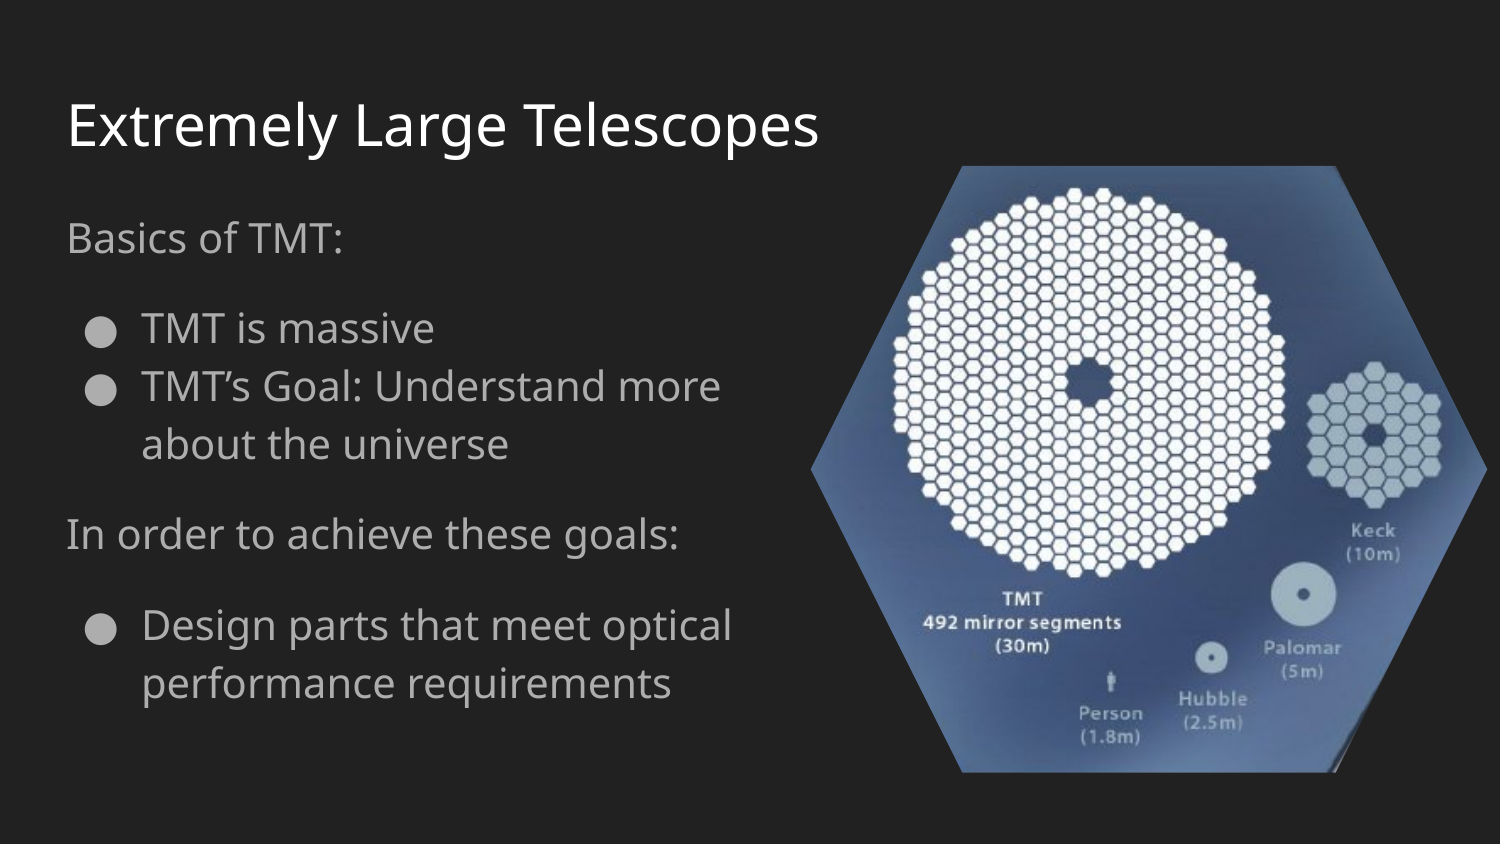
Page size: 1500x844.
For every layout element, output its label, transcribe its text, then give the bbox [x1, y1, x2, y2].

picture [810, 165, 1488, 773]
title Extremely Large Telescopes [51, 72, 1449, 167]
list Basics of TMT: TMT is massive TMT’s Goal: Understand more about the universe In order to achieve these goals: Design parts that meet optical performance requirements [51, 189, 805, 750]
